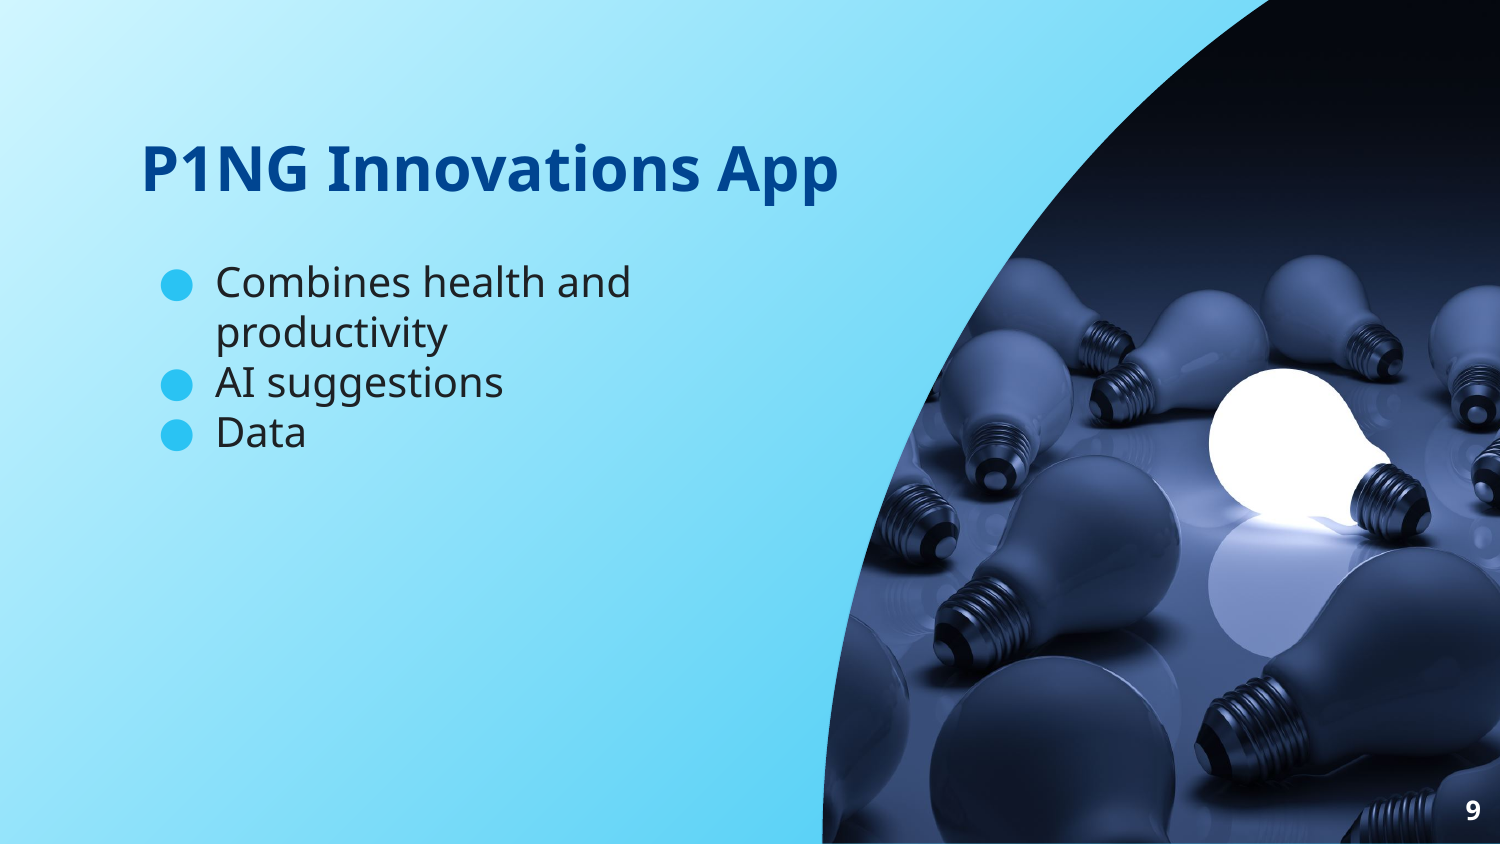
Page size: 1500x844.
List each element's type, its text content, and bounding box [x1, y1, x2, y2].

picture [822, 0, 1500, 844]
list Combines health and productivity AI suggestions Data [139, 255, 807, 800]
title P1NG Innovations App [140, 137, 817, 203]
